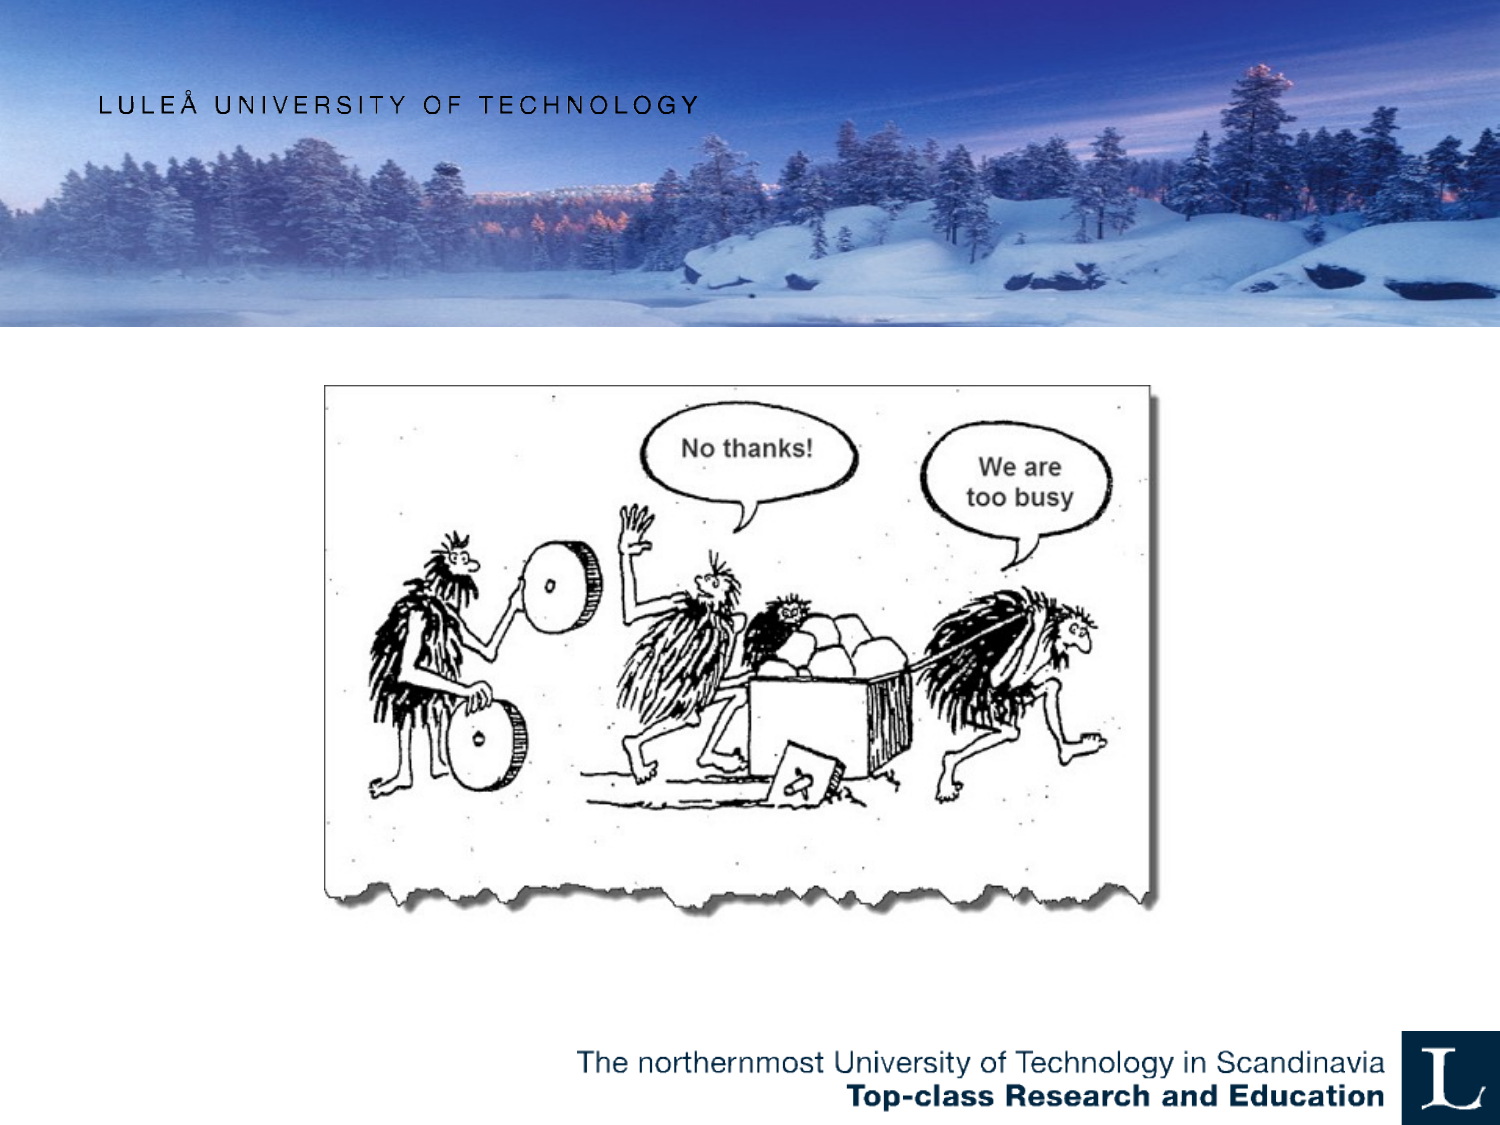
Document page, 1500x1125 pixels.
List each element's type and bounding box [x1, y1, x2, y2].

picture [324, 385, 1171, 936]
picture [577, 1031, 1500, 1125]
picture [0, 0, 1500, 327]
